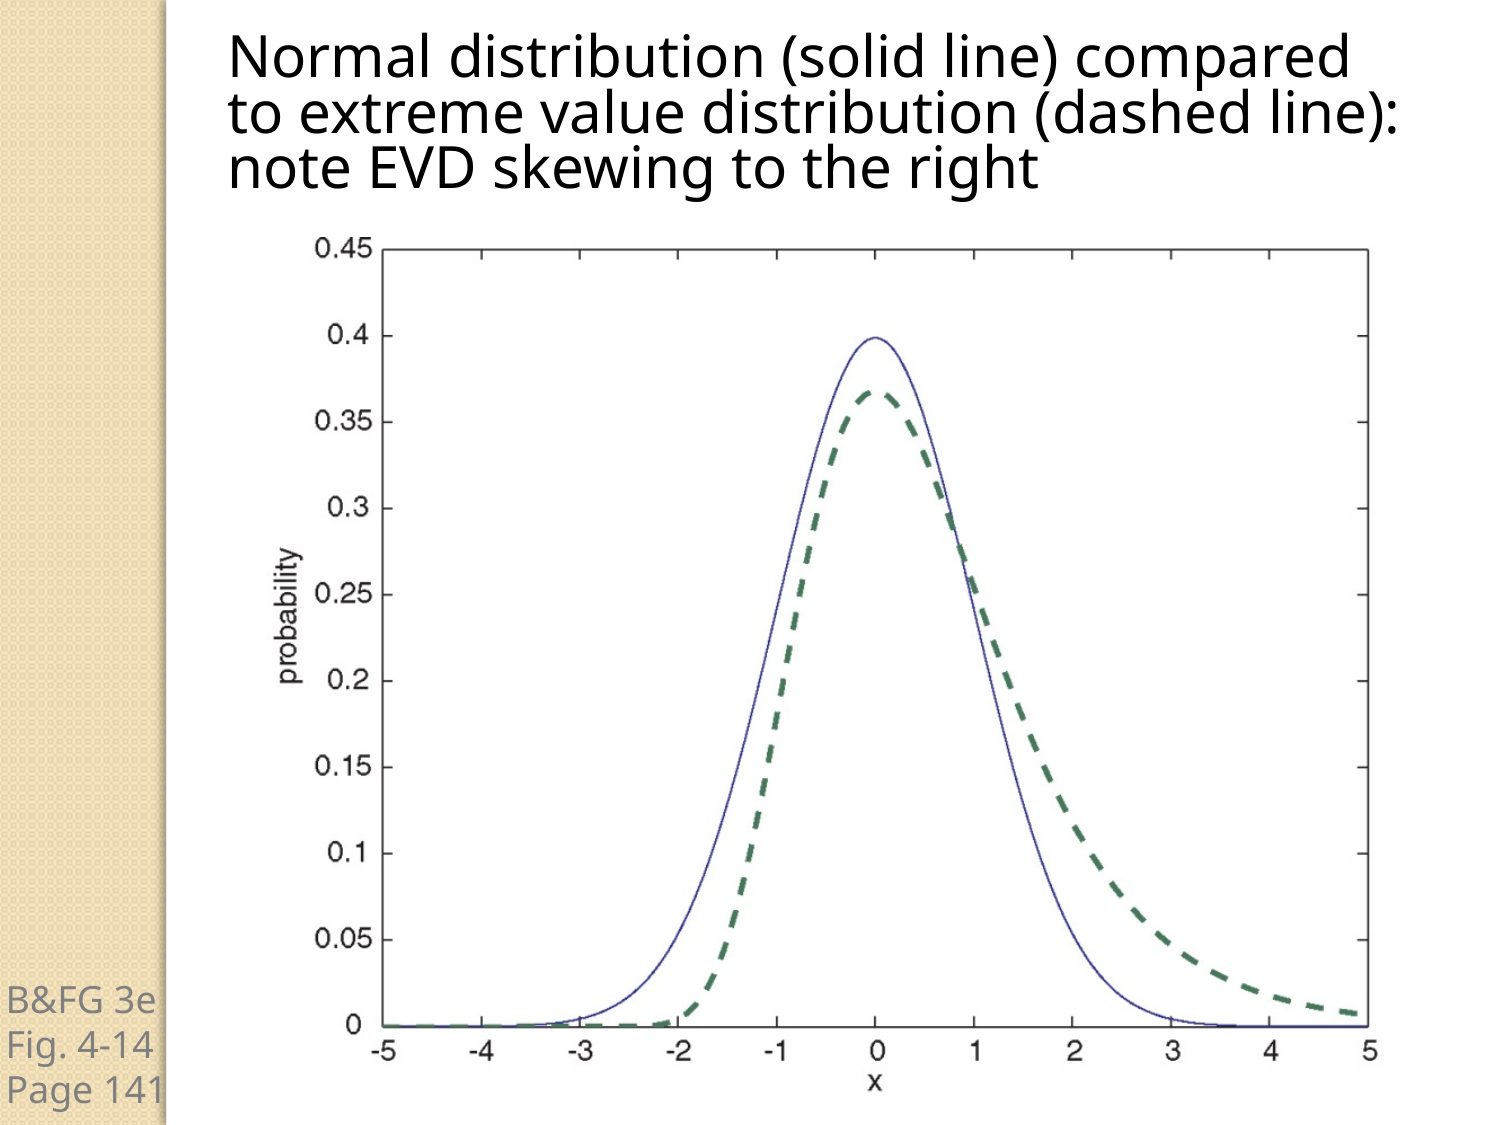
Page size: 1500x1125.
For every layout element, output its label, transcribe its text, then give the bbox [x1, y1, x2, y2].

text_box Normal distribution (solid line) compared to extreme value distribution (dashed line): note EVD skewing to the right [212, 24, 1438, 208]
text_box B&FG 3e Fig. 4-14 Page 141 [0, 968, 183, 1119]
picture [245, 237, 1413, 1113]
